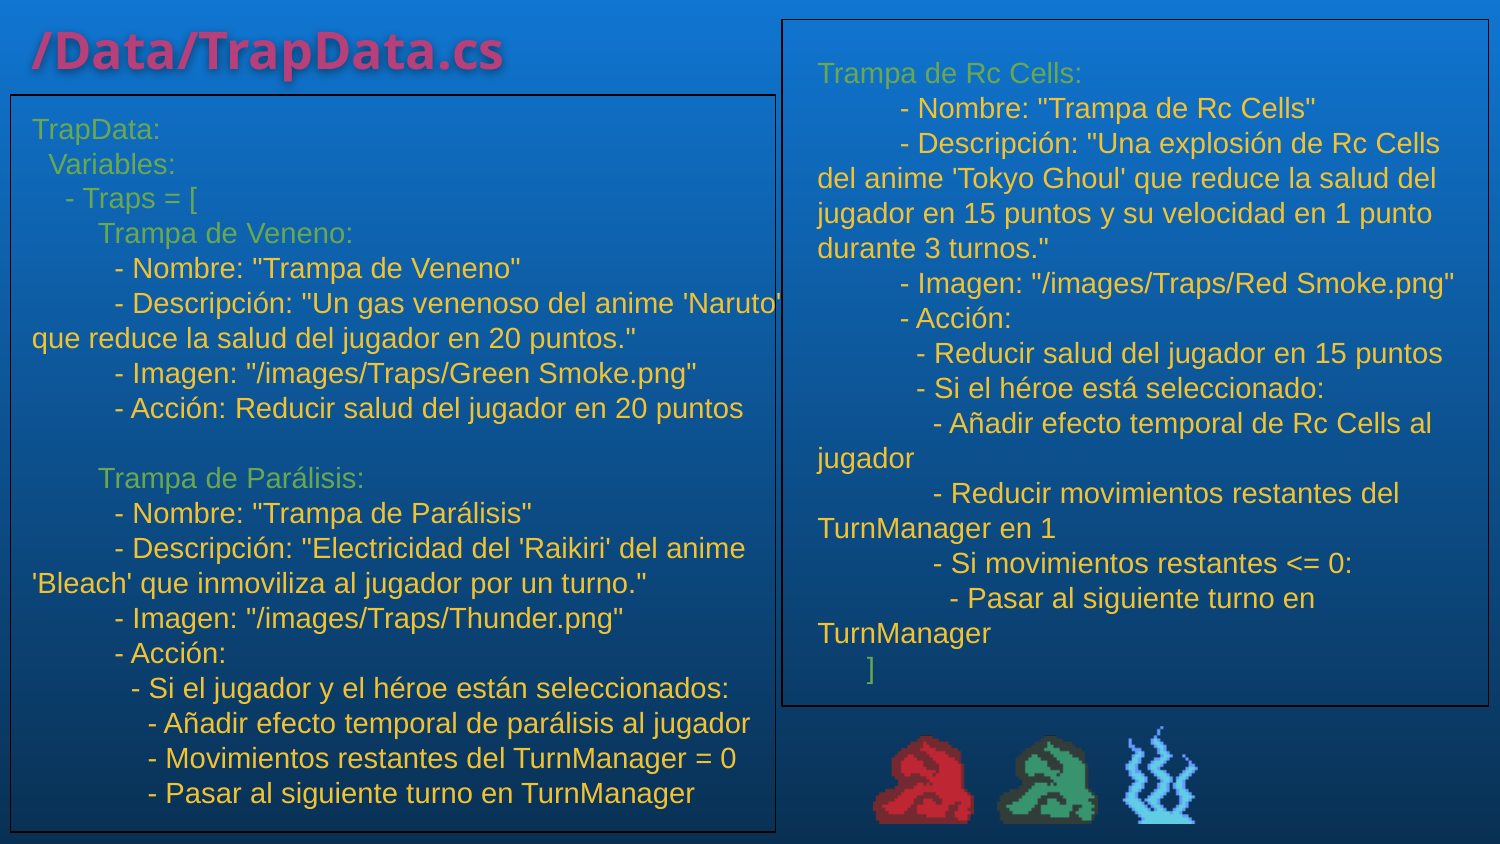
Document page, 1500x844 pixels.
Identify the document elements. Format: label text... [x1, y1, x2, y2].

title /Data/TrapData.cs [16, 0, 769, 94]
picture [1110, 723, 1211, 825]
text_box [10, 95, 776, 833]
text_box [782, 19, 1489, 707]
text_box TrapData: Variables: - Traps = [ Trampa de Veneno: - Nombre: "Trampa de Veneno" - Descripción: "Un gas venenoso del anime 'Naruto' que reduce la salud del jugador en 20 puntos." - Imagen: "/images/Traps/Green Smoke.png" - Acción: Reducir salud del jugador en 20 puntos Trampa de Parálisis: - Nombre: "Trampa de Parálisis" - Descripción: "Electricidad del 'Raikiri' del anime 'Bleach' que inmoviliza al jugador por un turno." - Imagen: "/images/Traps/Thunder.png" - Acción: - Si el jugador y el héroe están seleccionados: - Añadir efecto temporal de parálisis al jugador - Movimientos restantes del TurnManager = 0 - Pasar al siguiente turno en TurnManager [16, 94, 815, 825]
picture [997, 723, 1098, 825]
text_box Trampa de Rc Cells: - Nombre: "Trampa de Rc Cells" - Descripción: "Una explosión de Rc Cells del anime 'Tokyo Ghoul' que reduce la salud del jugador en 15 puntos y su velocidad en 1 punto durante 3 turnos." - Imagen: "/images/Traps/Red Smoke.png" - Acción: - Reducir salud del jugador en 15 puntos - Si el héroe está seleccionado: - Añadir efecto temporal de Rc Cells al jugador - Reducir movimientos restantes del TurnManager en 1 - Si movimientos restantes <= 0: - Pasar al siguiente turno en TurnManager ] [802, 39, 1489, 699]
picture [873, 723, 974, 825]
